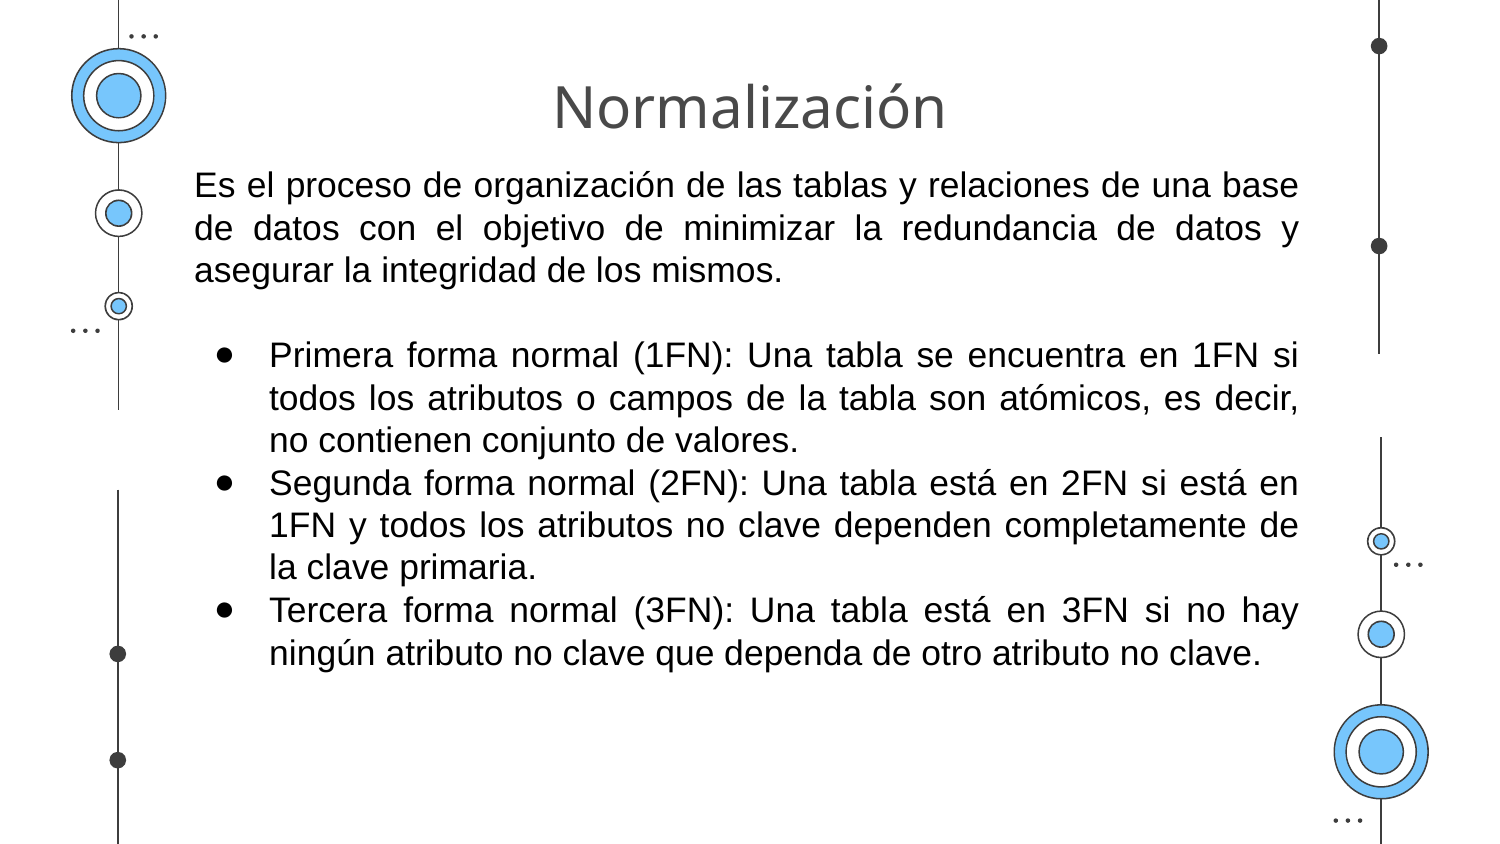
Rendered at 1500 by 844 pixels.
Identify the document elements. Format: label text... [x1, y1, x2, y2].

text_box Es el proceso de organización de las tablas y relaciones de una base de datos con el objetivo de minimizar la redundancia de datos y asegurar la integridad de los mismos. Primera forma normal (1FN): Una tabla se encuentra en 1FN si todos los atributos o campos de la tabla son atómicos, es decir, no contienen conjunto de valores. Segunda forma normal (2FN): Una tabla está en 2FN si está en 1FN y todos los atributos no clave dependen completamente de la clave primaria. Tercera forma normal (3FN): Una tabla está en 3FN si no hay ningún atributo no clave que dependa de otro atributo no clave. [179, 146, 1315, 693]
title Normalización [299, 55, 1201, 146]
